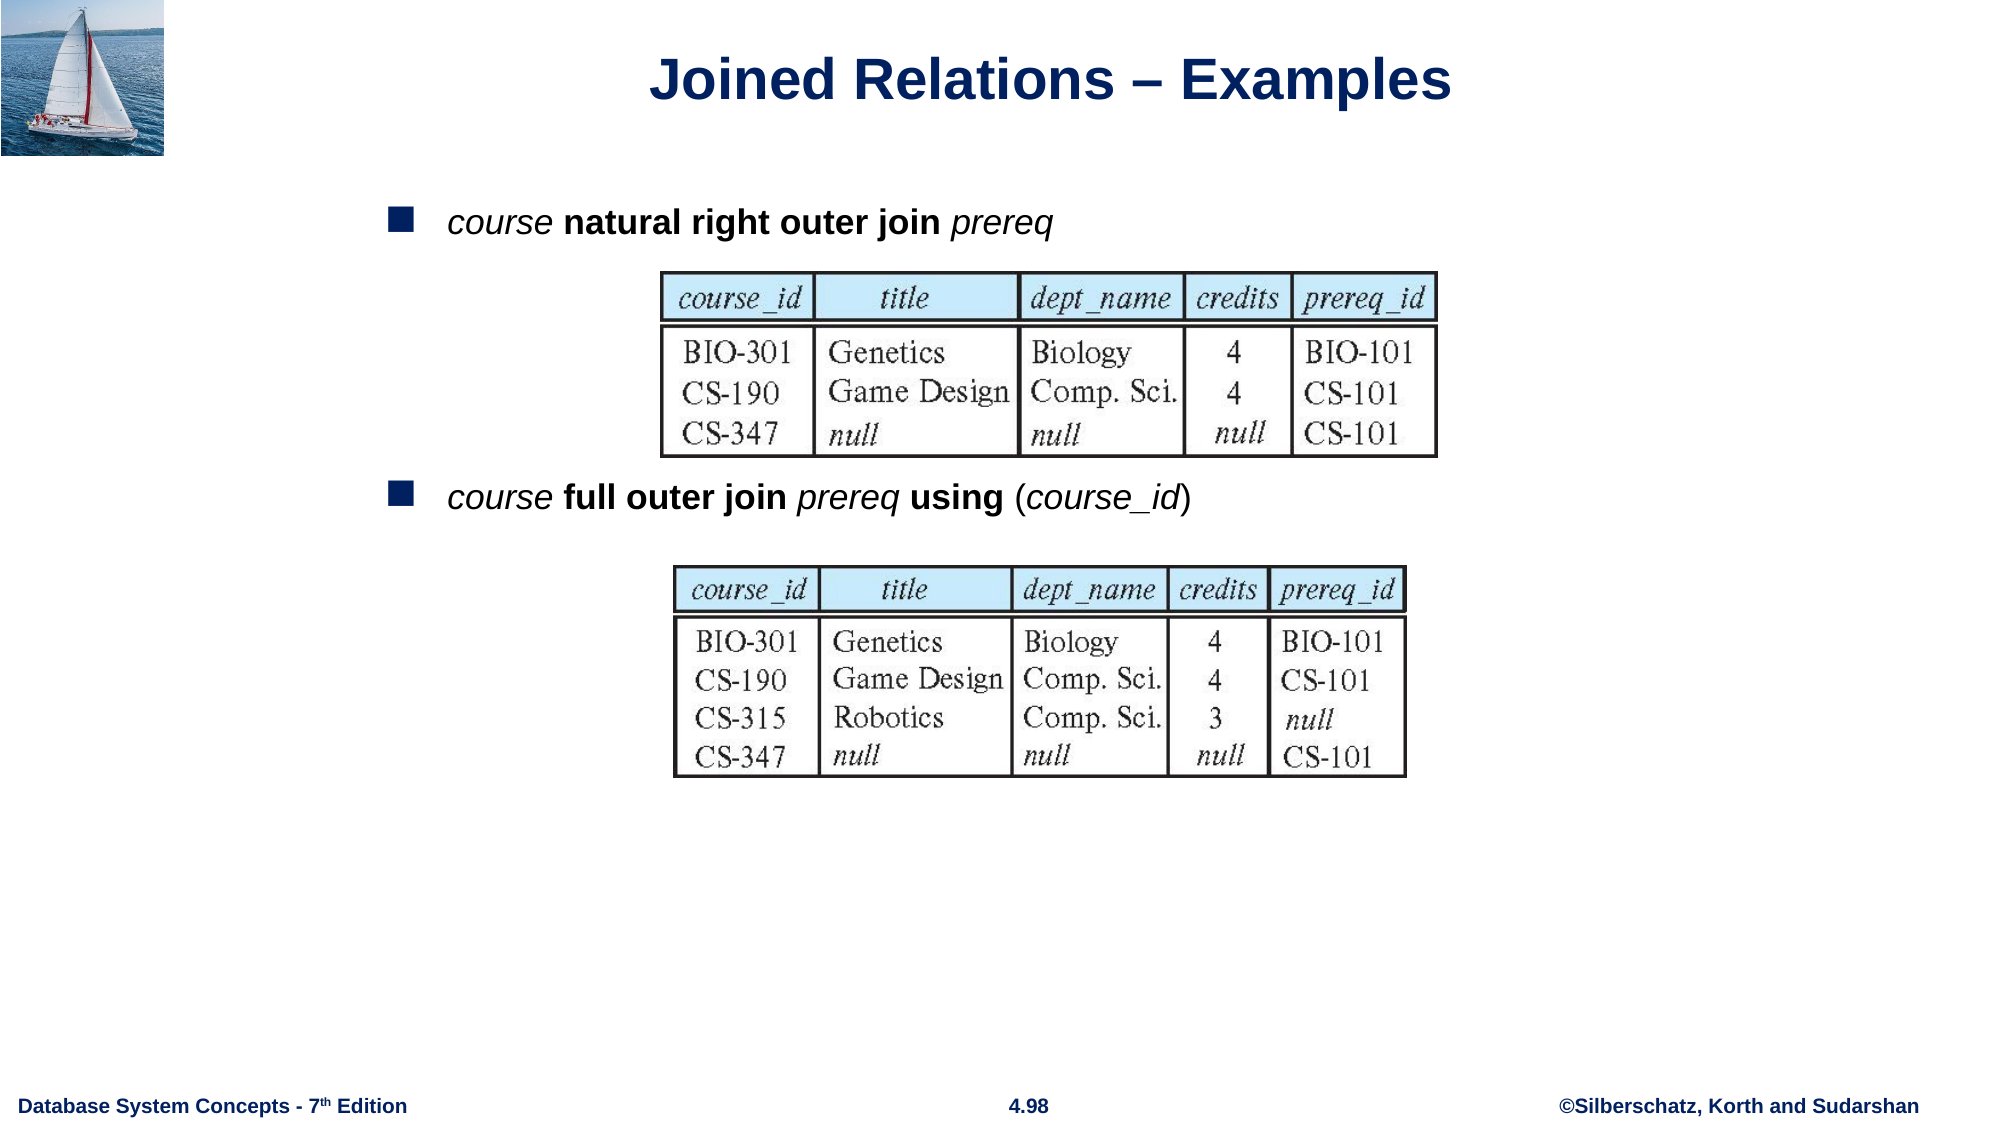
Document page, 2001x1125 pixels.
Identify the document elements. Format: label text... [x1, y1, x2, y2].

picture [673, 565, 1407, 778]
picture [659, 271, 1438, 458]
picture [1, 0, 164, 156]
title Joined Relations – Examples [167, 18, 1935, 120]
list course natural right outer join prereq course full outer join prereq using (course_id) [376, 191, 1648, 992]
